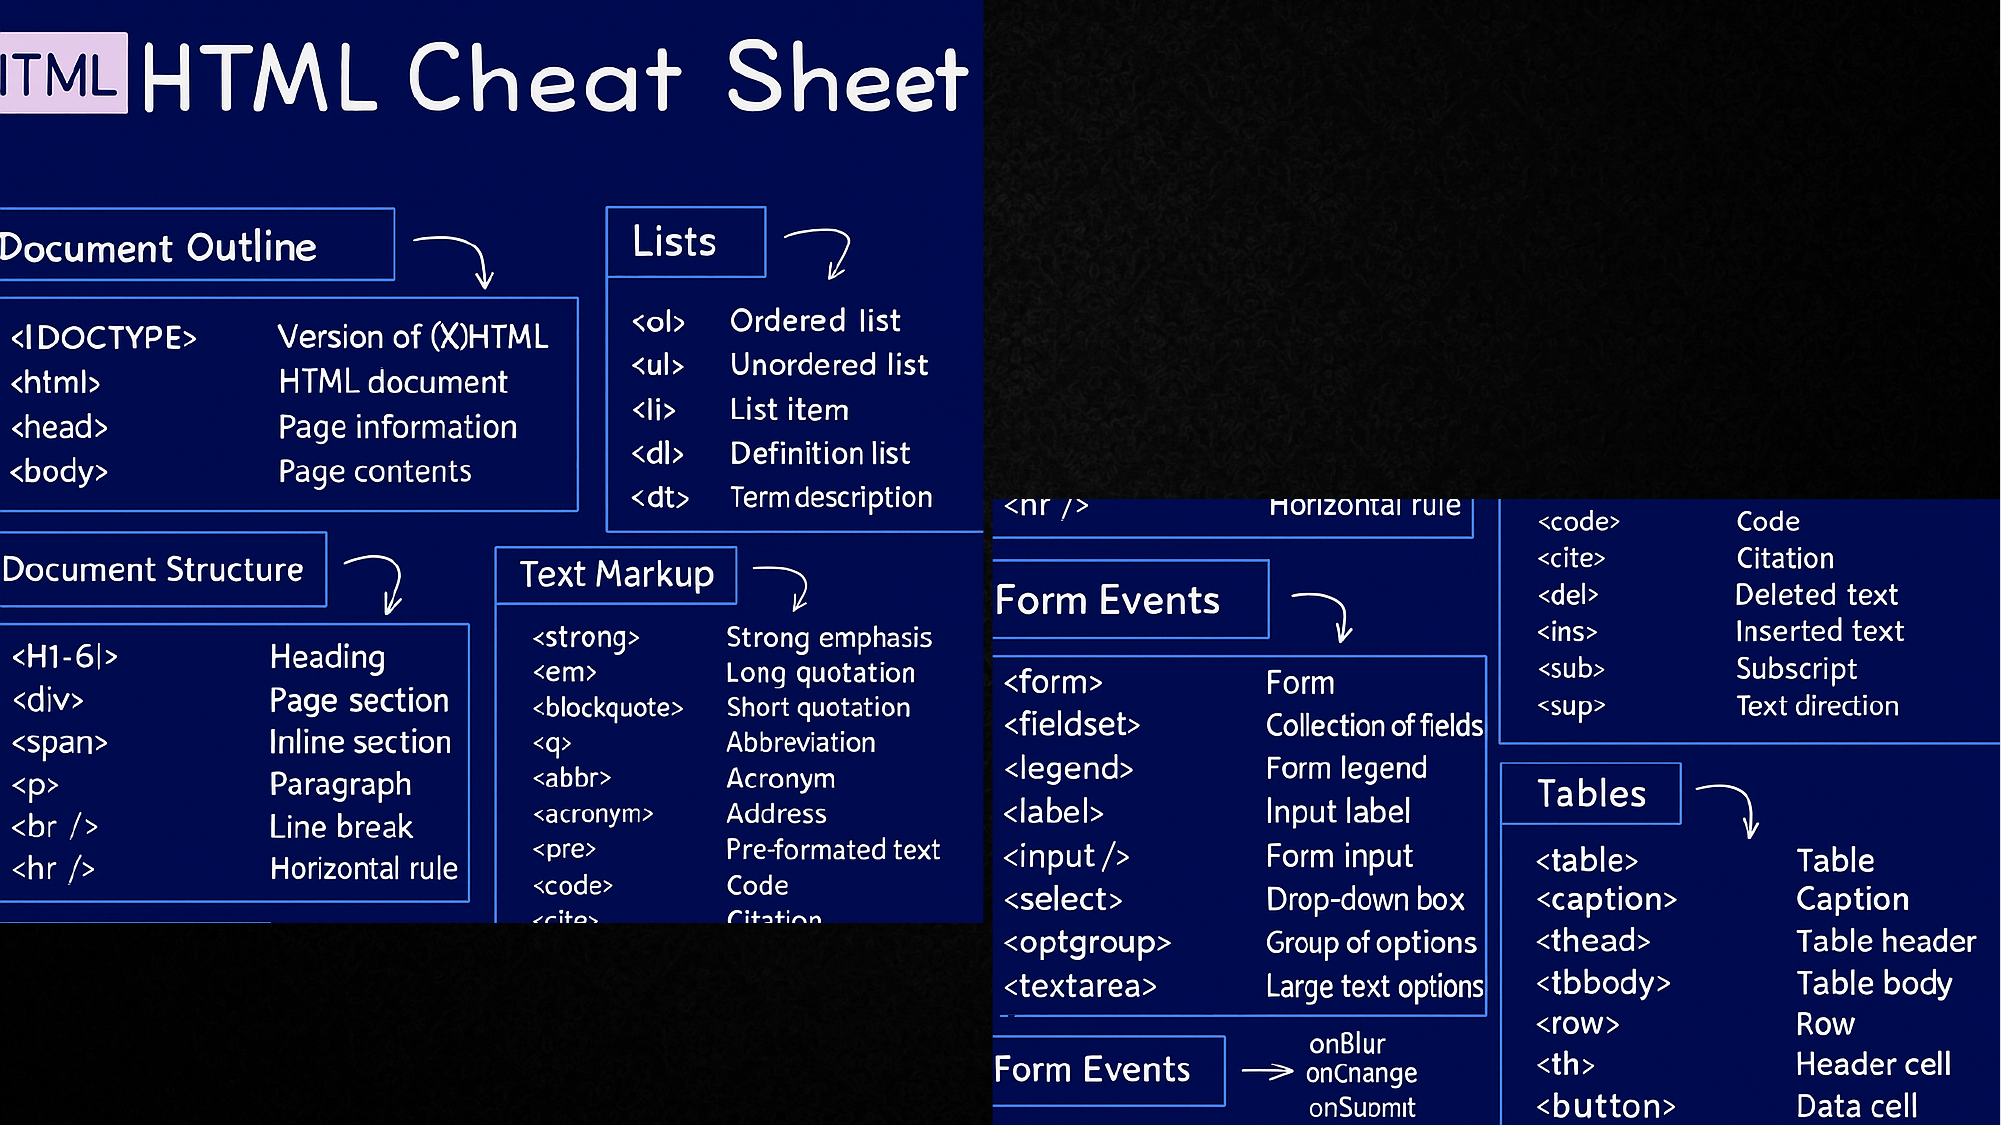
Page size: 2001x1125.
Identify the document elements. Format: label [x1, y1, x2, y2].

picture [992, 498, 2000, 1125]
picture [0, 0, 984, 923]
